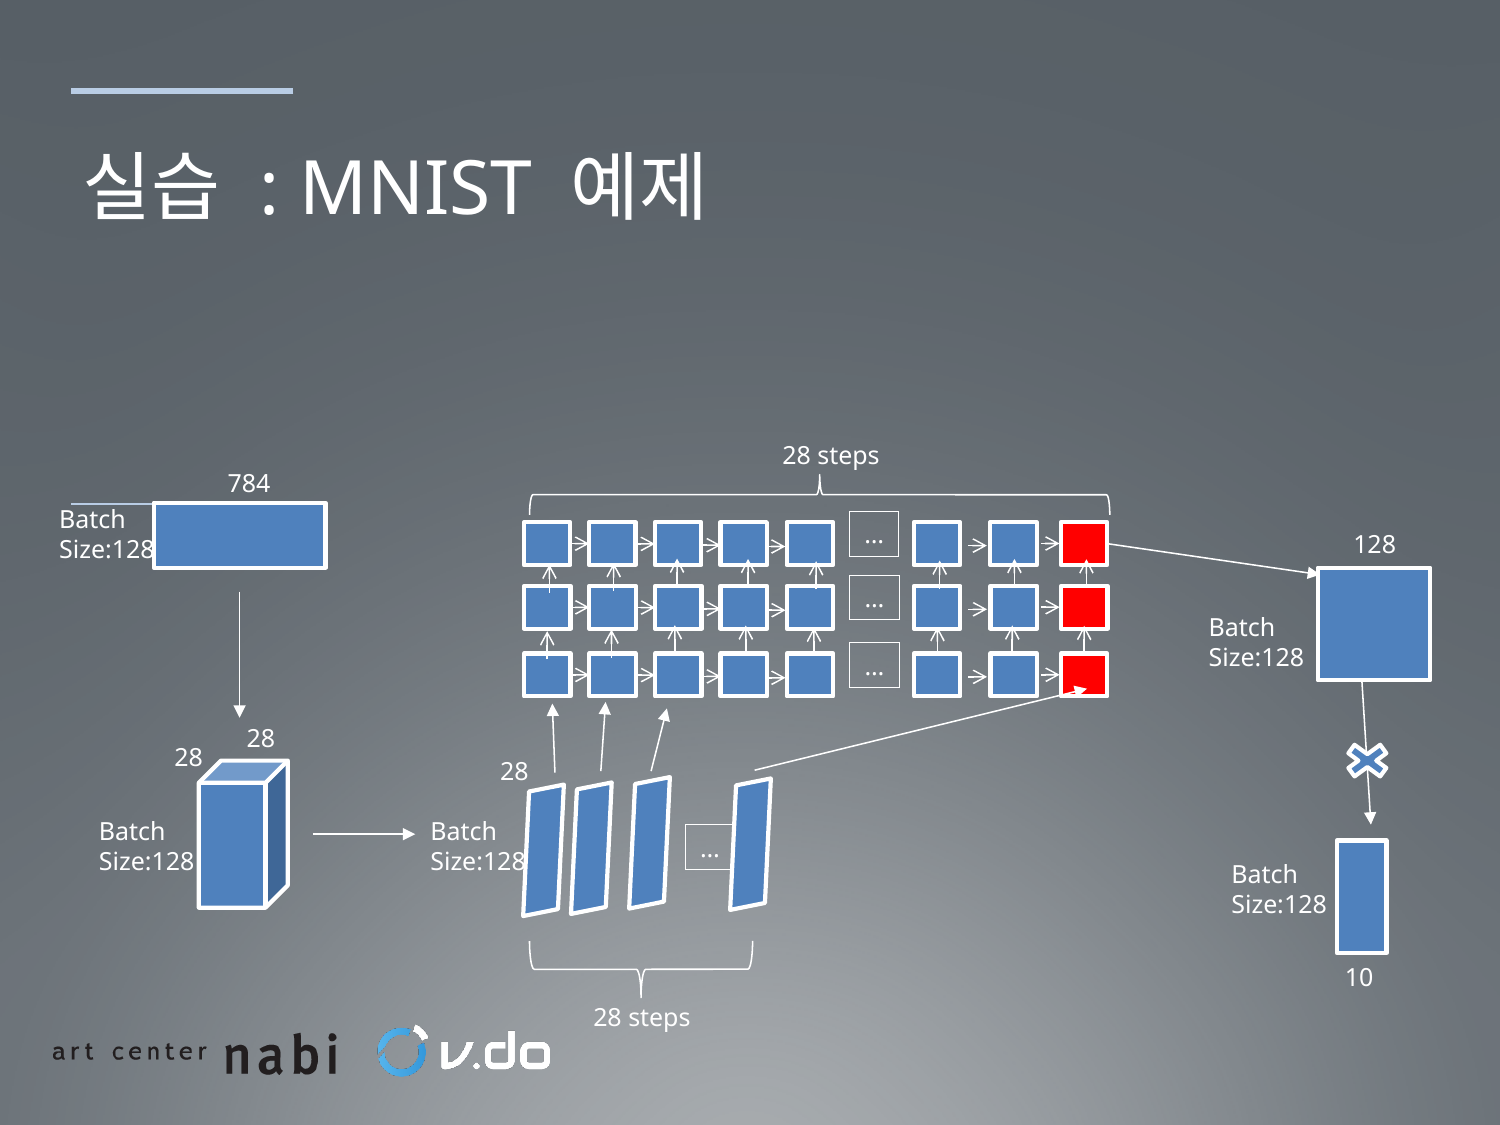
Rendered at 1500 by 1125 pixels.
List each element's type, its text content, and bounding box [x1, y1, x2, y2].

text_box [42, 432, 1431, 1041]
text_box 실습 : MNIST 예제 [68, 131, 1500, 258]
picture [0, 0, 1500, 1125]
